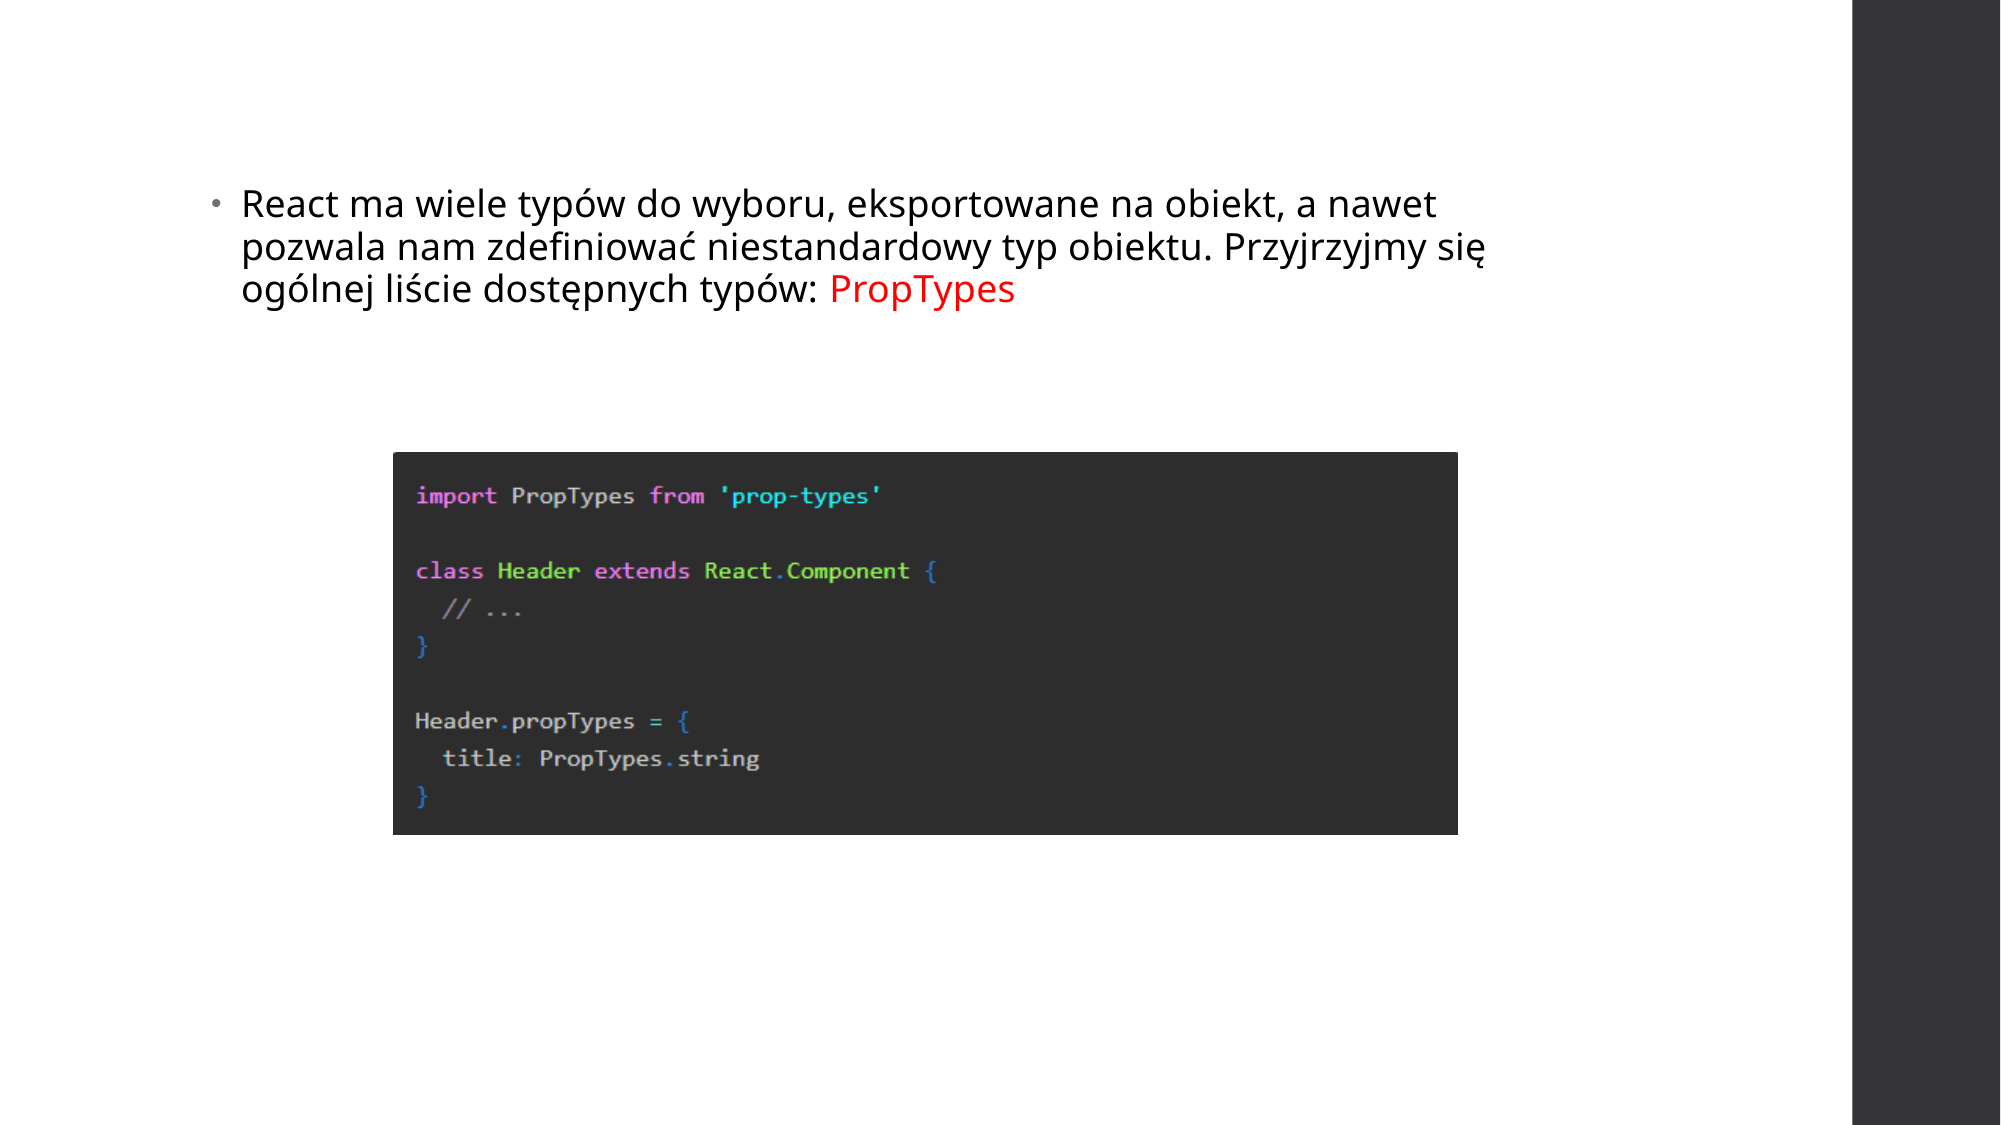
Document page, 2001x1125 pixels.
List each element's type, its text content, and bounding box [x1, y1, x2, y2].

picture [393, 451, 1459, 836]
list React ma wiele typów do wyboru, eksportowane na obiekt, a nawet pozwala nam zdefiniować niestandardowy typ obiektu. Przyjrzyjmy się ogólnej liście dostępnych typów: PropTypes [196, 175, 1607, 890]
